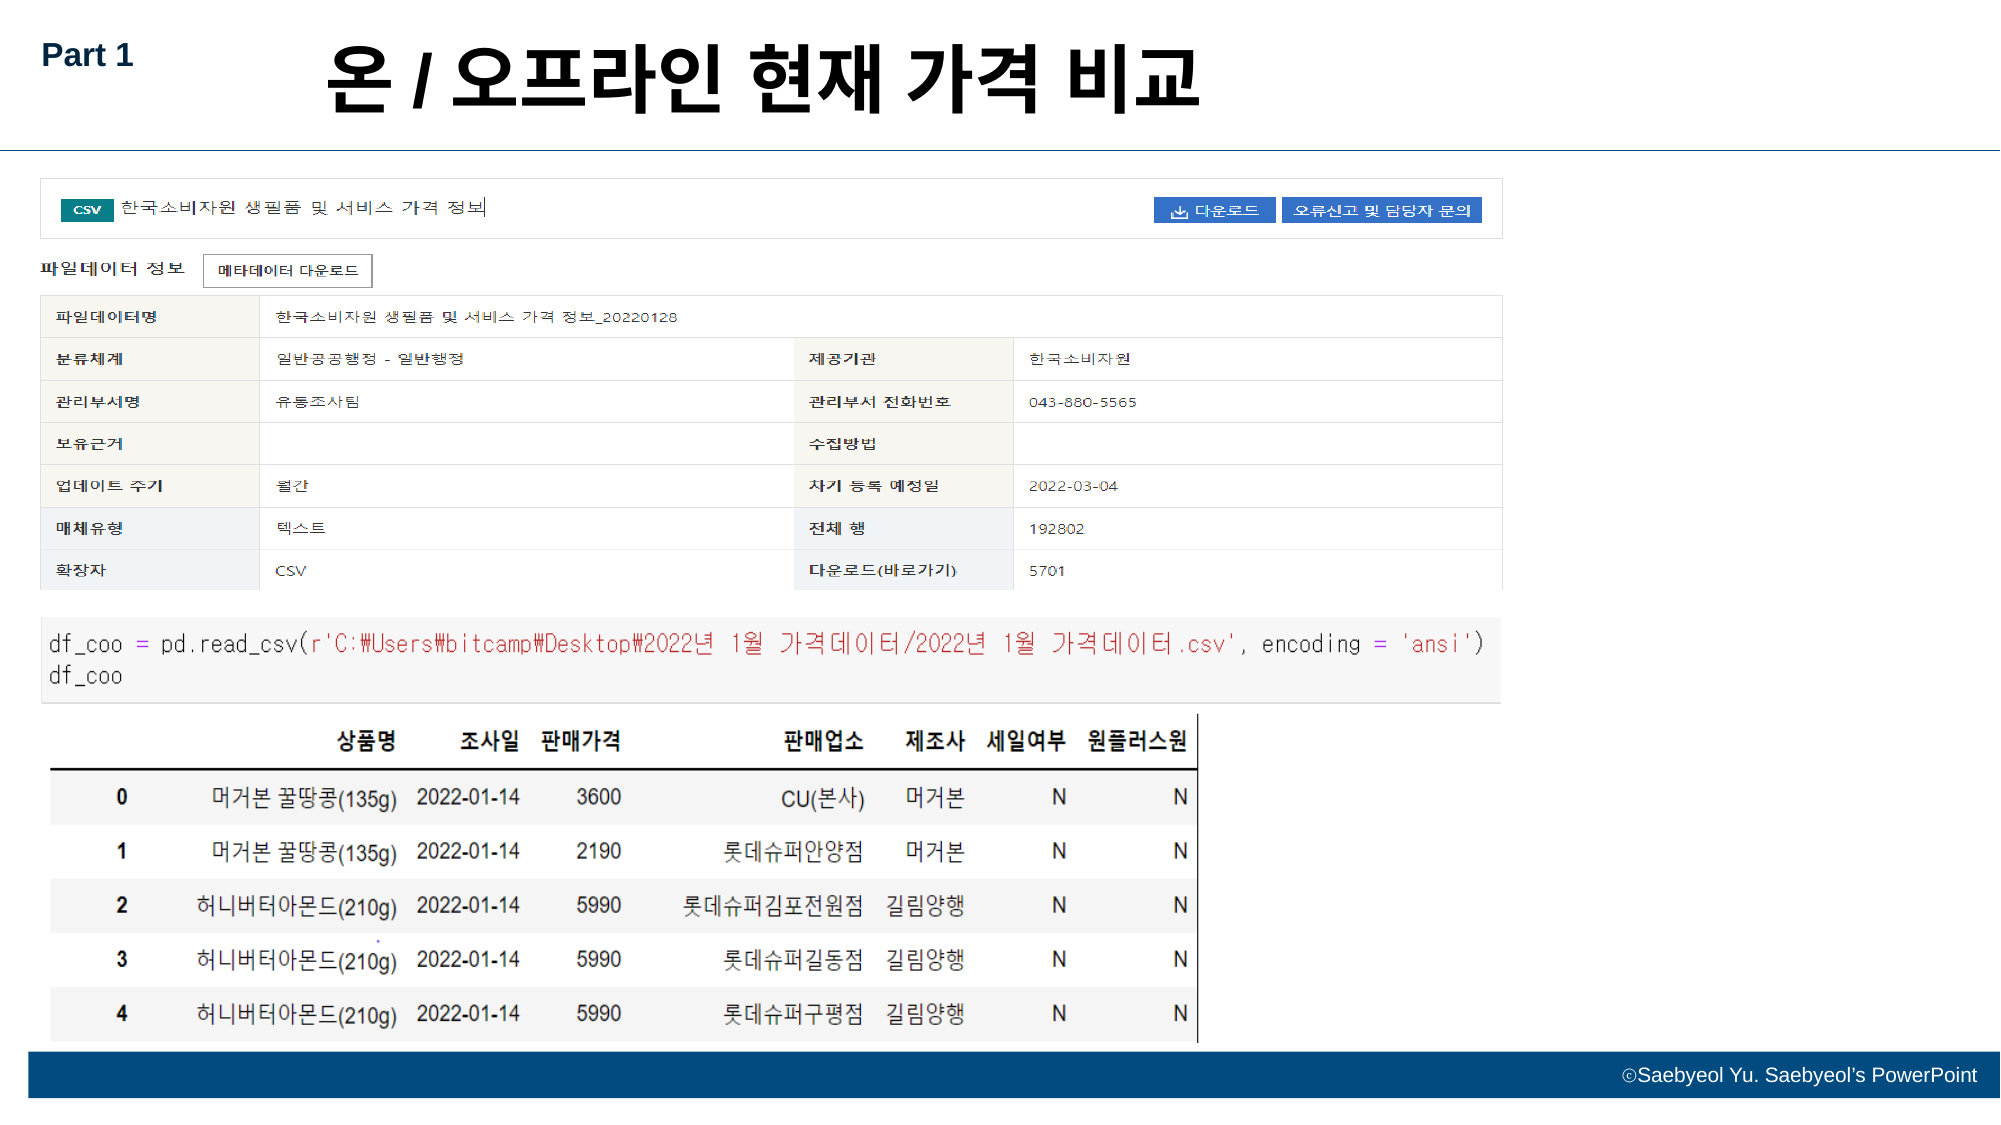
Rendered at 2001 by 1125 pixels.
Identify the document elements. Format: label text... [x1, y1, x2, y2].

text_box Part 1 [26, 26, 164, 81]
text_box 온/오프라인 현재 가격 비교 [164, 25, 1385, 131]
picture [32, 168, 1507, 590]
picture [40, 610, 1501, 1043]
